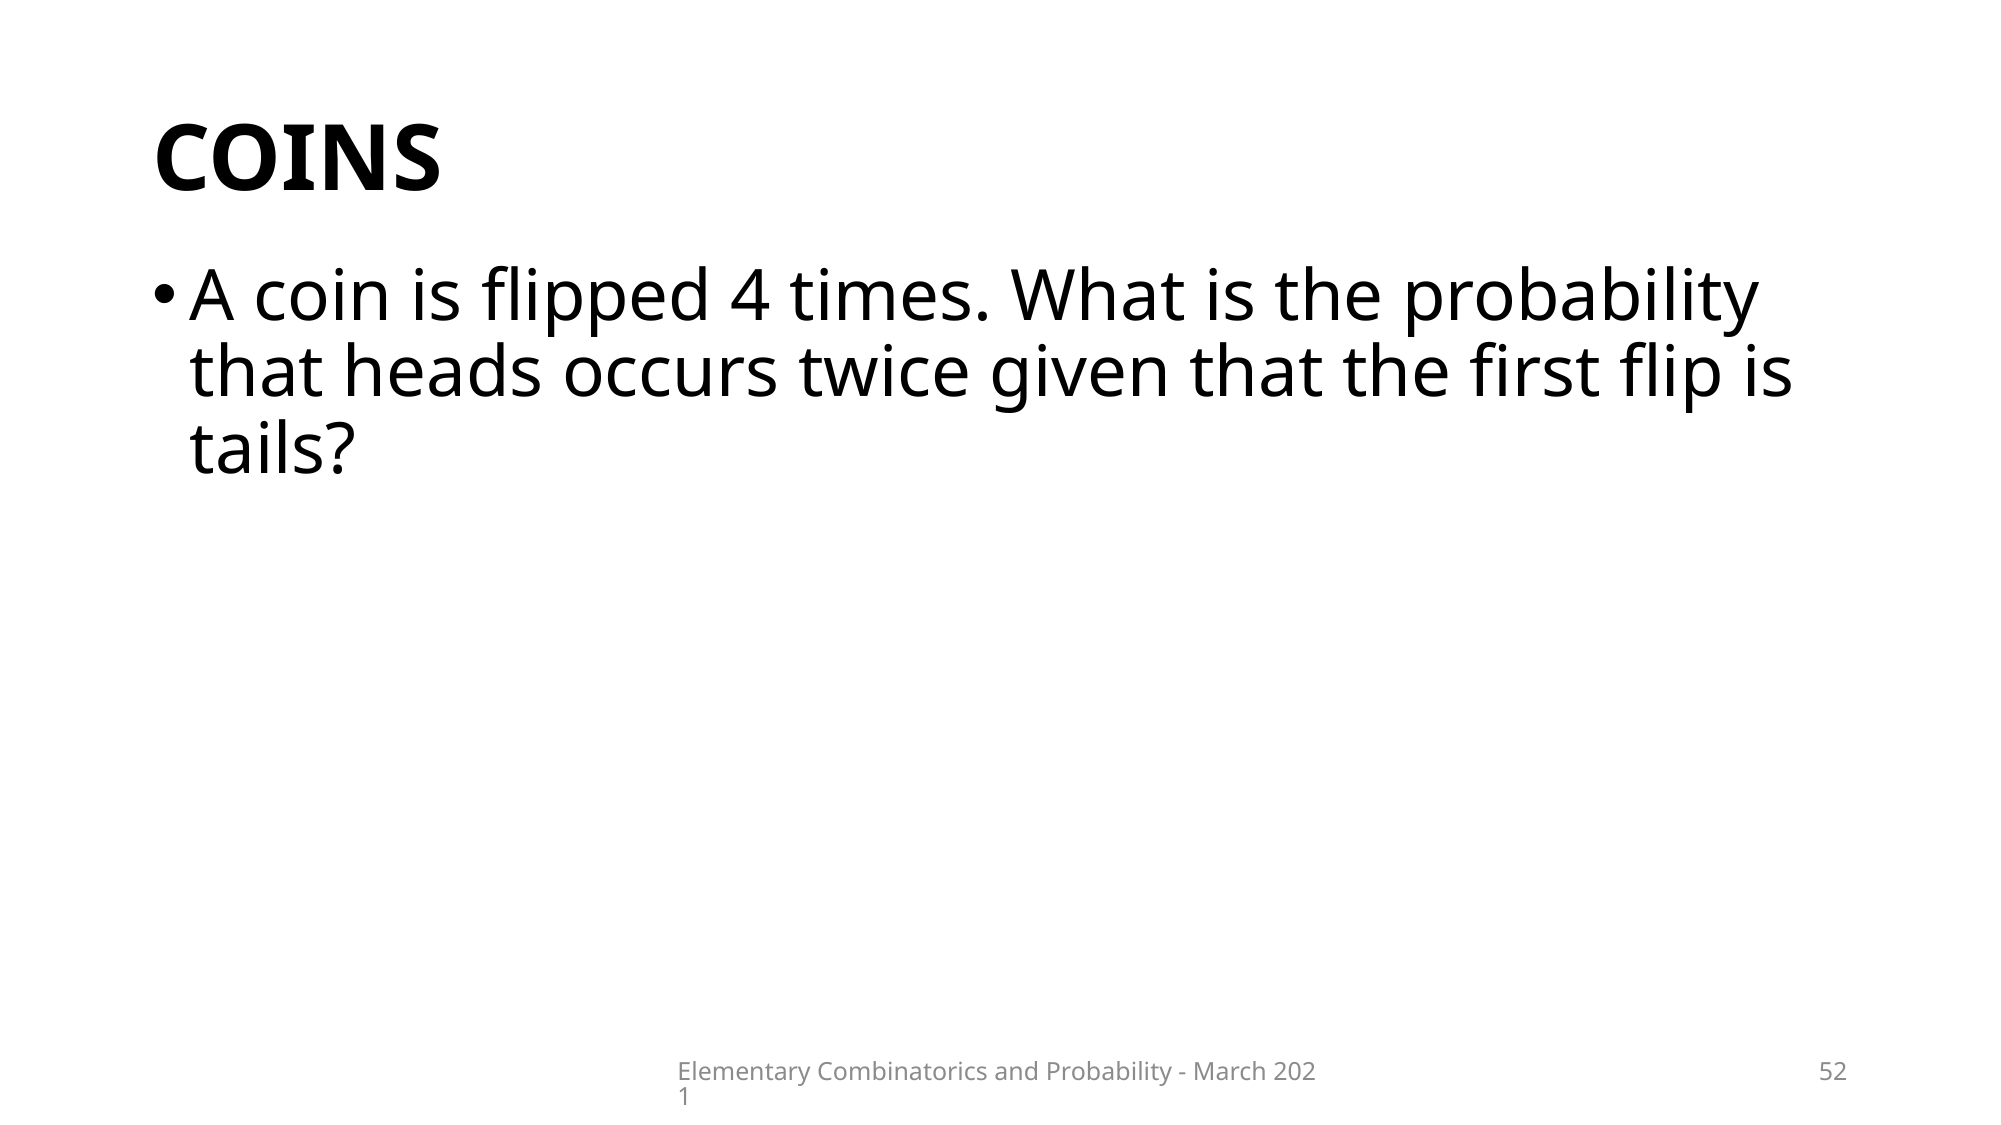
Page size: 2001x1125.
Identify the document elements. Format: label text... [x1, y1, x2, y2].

footer Elementary Combinatorics and Probability - March 2021 [662, 1042, 1338, 1103]
title coins [137, 52, 1863, 270]
slide_number 52 [1412, 1042, 1863, 1103]
